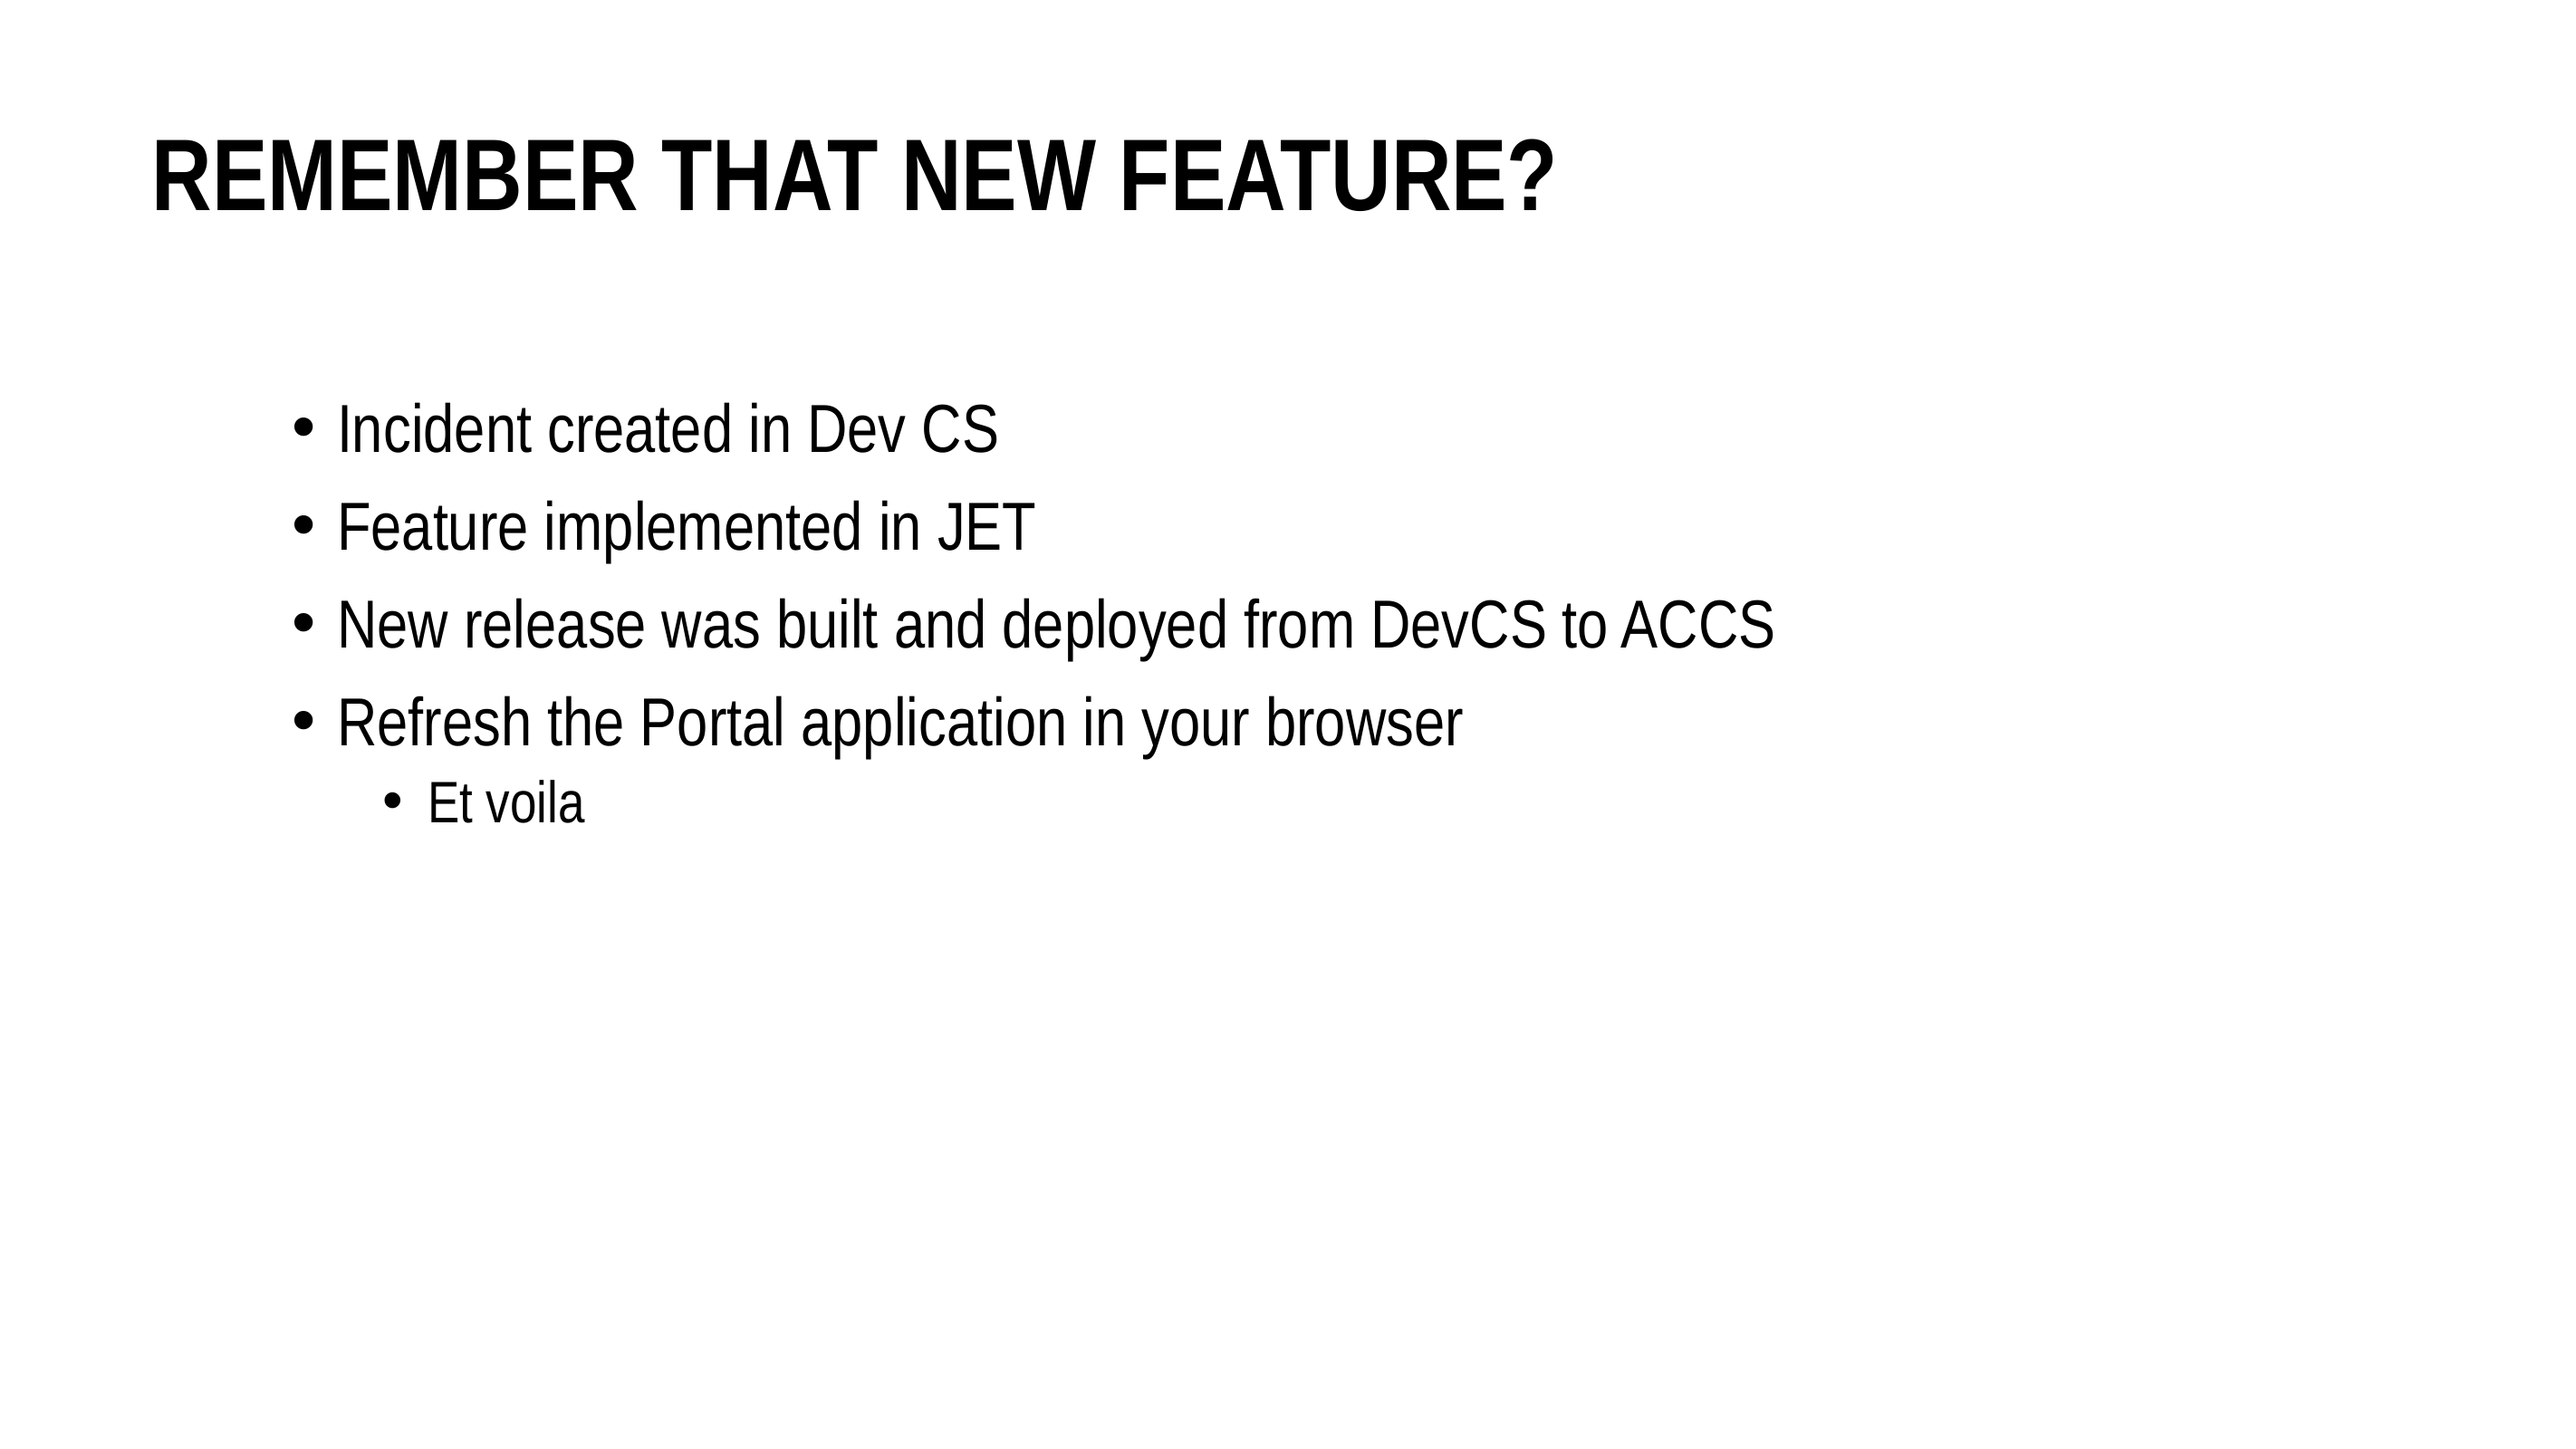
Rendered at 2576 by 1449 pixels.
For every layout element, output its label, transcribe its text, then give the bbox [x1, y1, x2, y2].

title Remember that new feature? [144, 124, 2061, 326]
list Incident created in Dev CS Feature implemented in JET New release was built and deployed from DevCS to ACCS Refresh the Portal application in your browser Et voila [284, 386, 2061, 1239]
